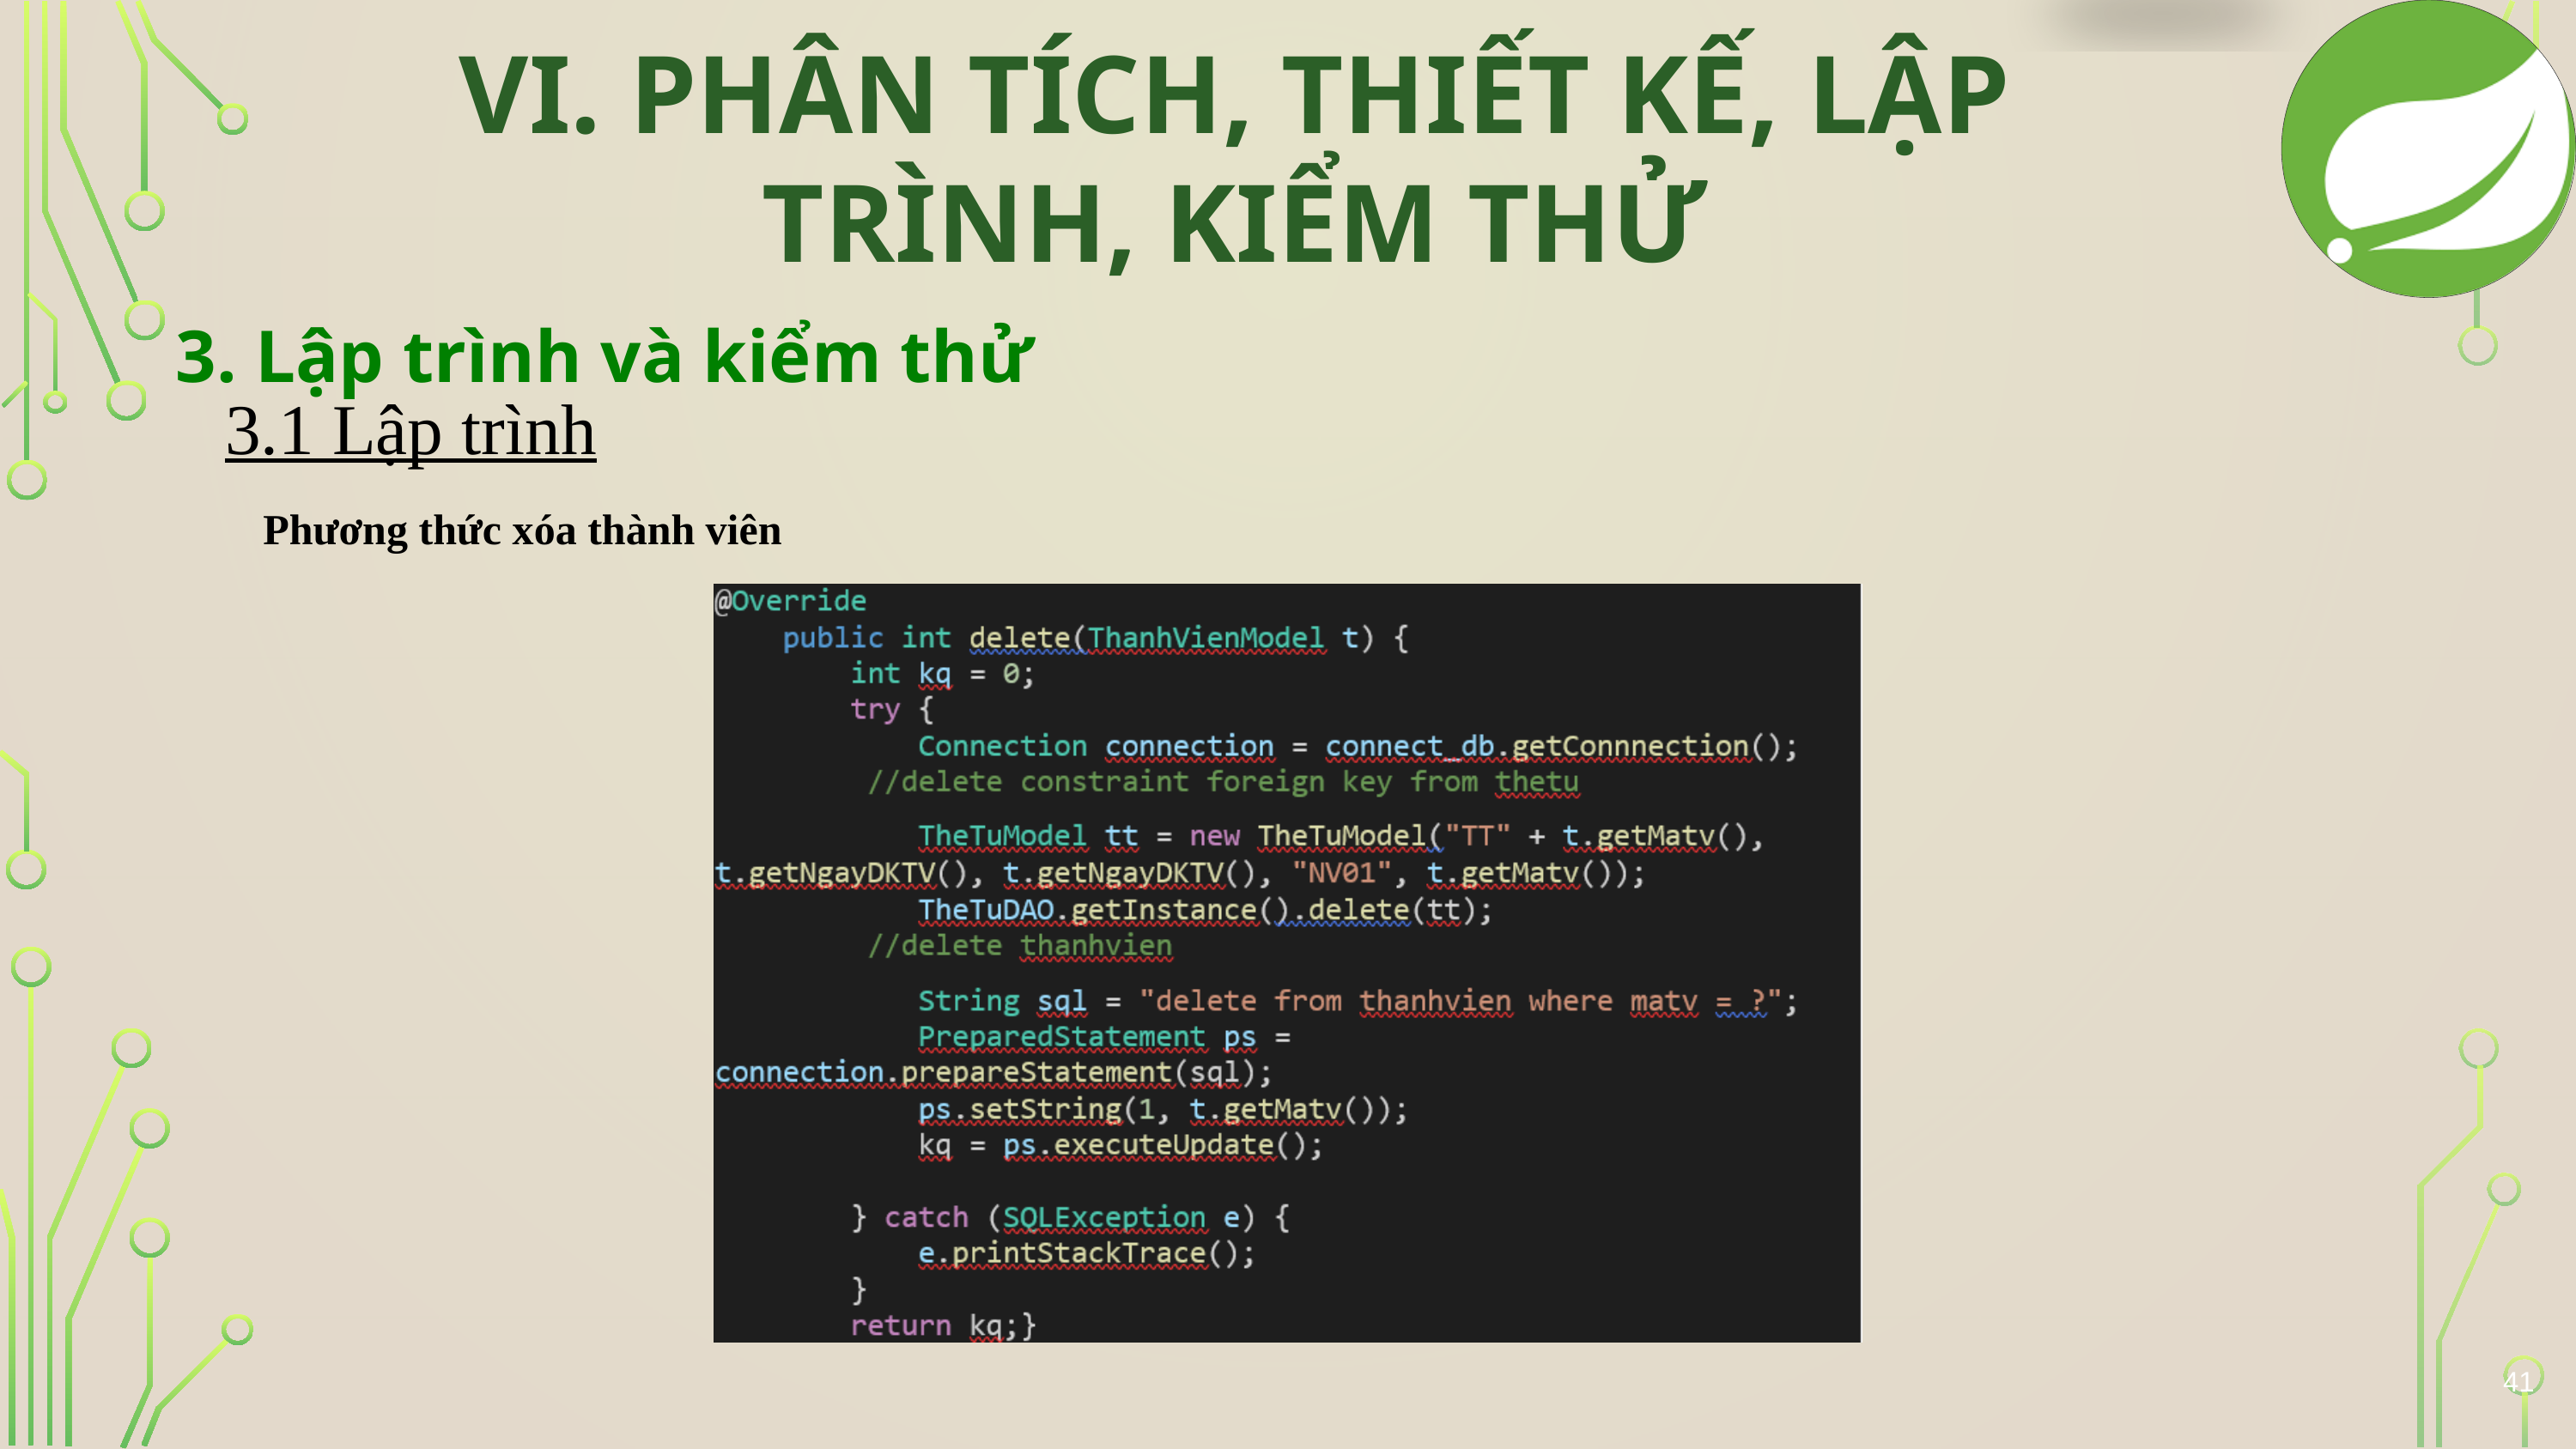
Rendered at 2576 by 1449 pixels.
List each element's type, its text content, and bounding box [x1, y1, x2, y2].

picture [714, 584, 1862, 1343]
text_box 3.1 Lập trình [212, 376, 978, 476]
text_box Phương thức xóa thành viên [250, 487, 1706, 560]
picture [2281, 0, 2576, 298]
text_box [162, 475, 2429, 1420]
text_box VI. PHÂN TÍCH, THIẾT KẾ, LẬP TRÌNH, KIỂM THỬ [416, 19, 2054, 290]
slide_number 41 [2429, 1342, 2548, 1420]
text_box 3. Lập trình và kiểm thử [162, 304, 1288, 403]
